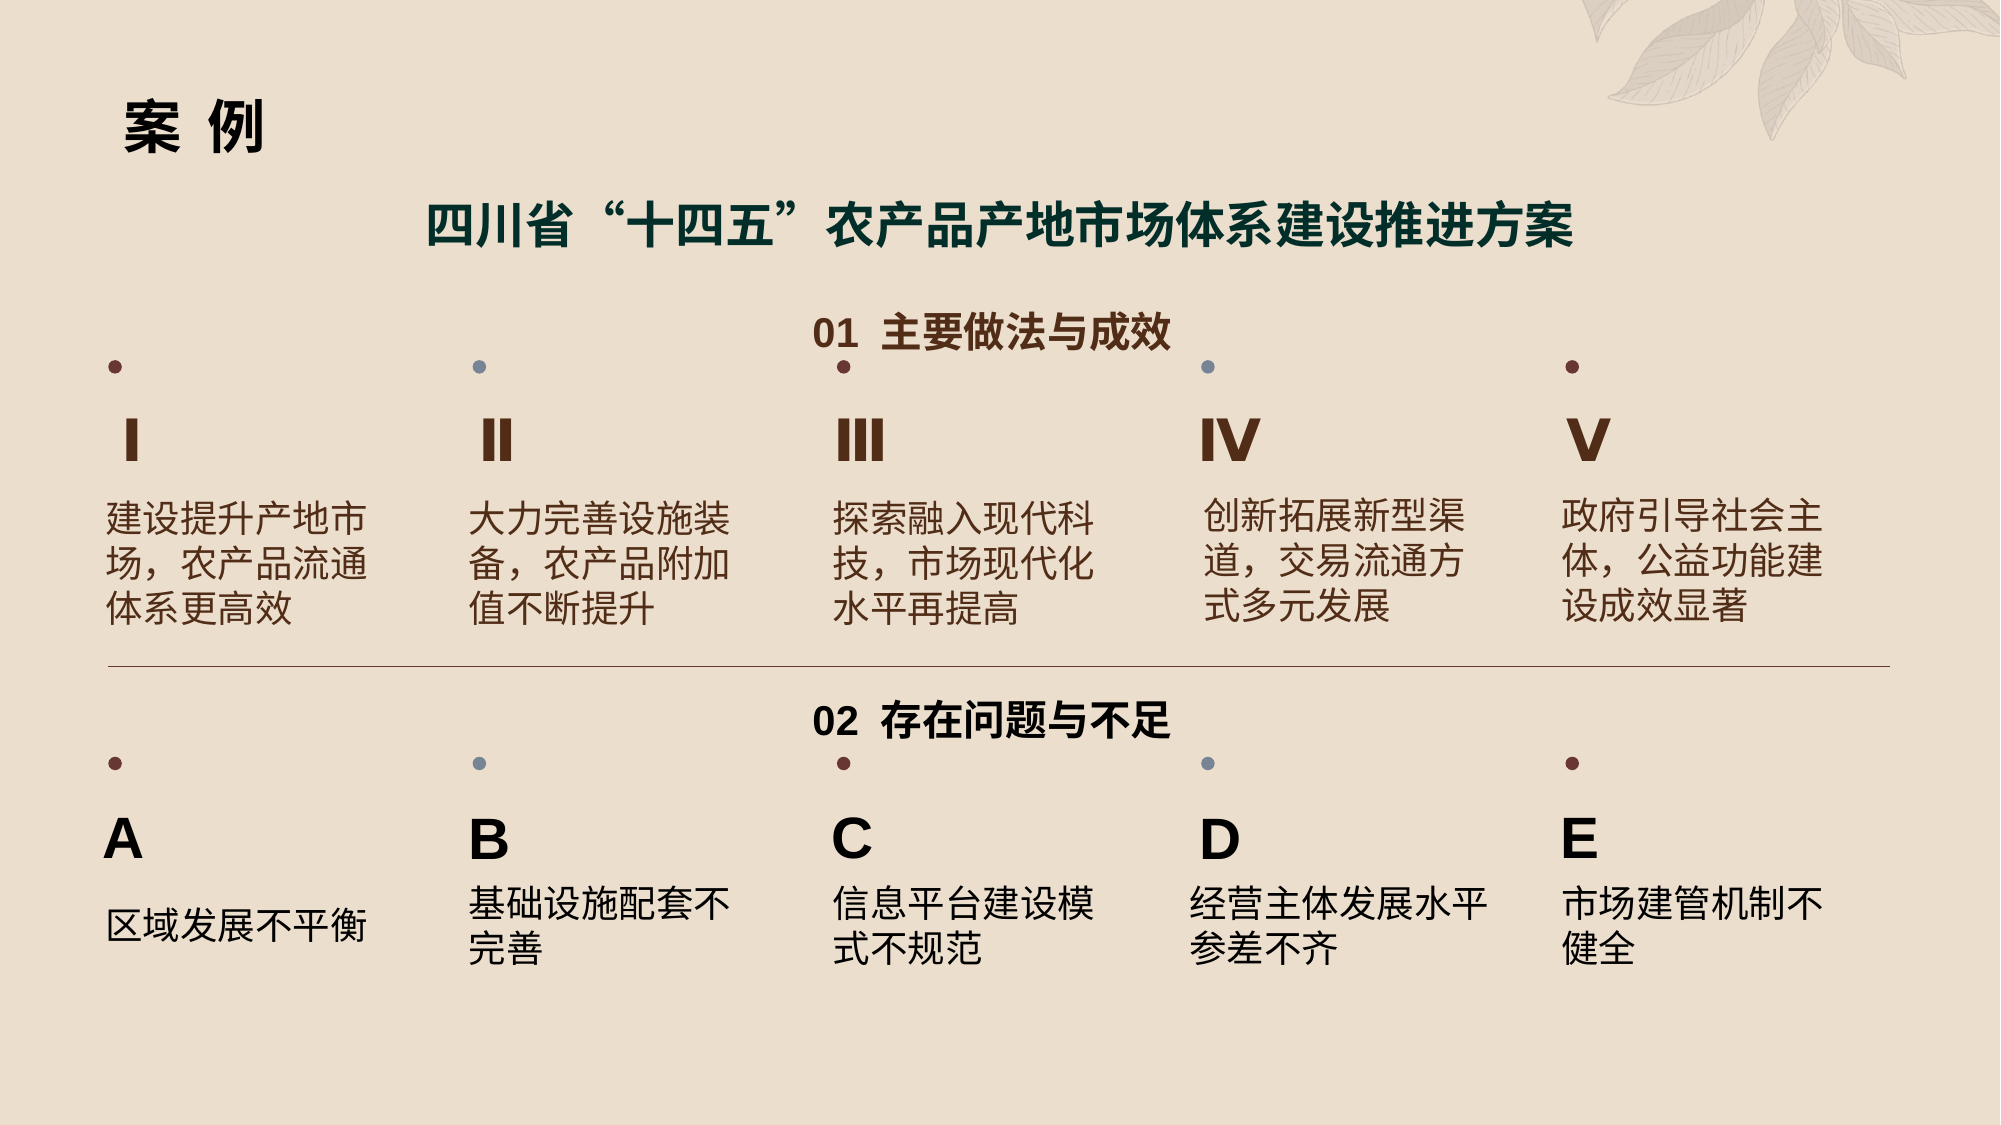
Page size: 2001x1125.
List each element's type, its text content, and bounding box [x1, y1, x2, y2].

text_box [87, 298, 1890, 989]
text_box 四川省“十四五”农产品产地市场体系建设推进方案 [400, 185, 1599, 261]
picture [1567, 0, 2000, 141]
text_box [87, 791, 1615, 879]
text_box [87, 394, 1634, 481]
title 案 例 [108, 0, 1890, 169]
